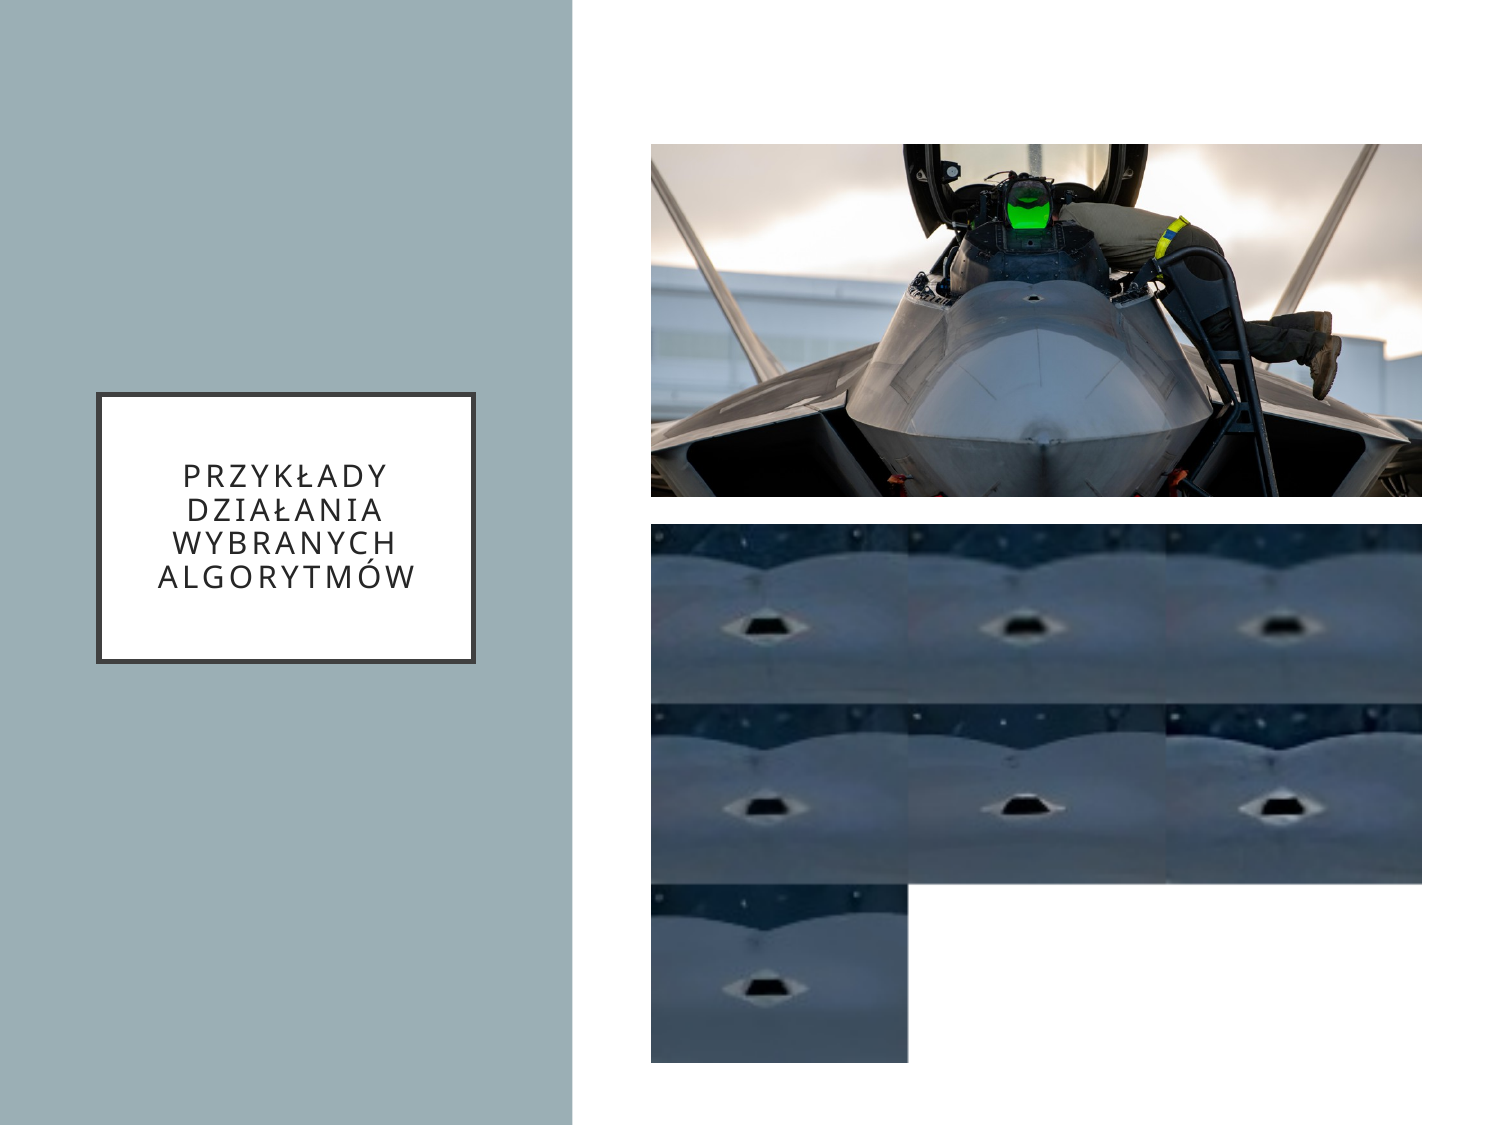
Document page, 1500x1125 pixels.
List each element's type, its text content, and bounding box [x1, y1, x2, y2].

text_box [0, 0, 574, 1125]
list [651, 144, 1422, 497]
picture [651, 524, 1422, 1063]
title PrzykłAdy działania Wybranych algorytmów [96, 392, 476, 664]
text_box [574, 0, 1500, 1125]
